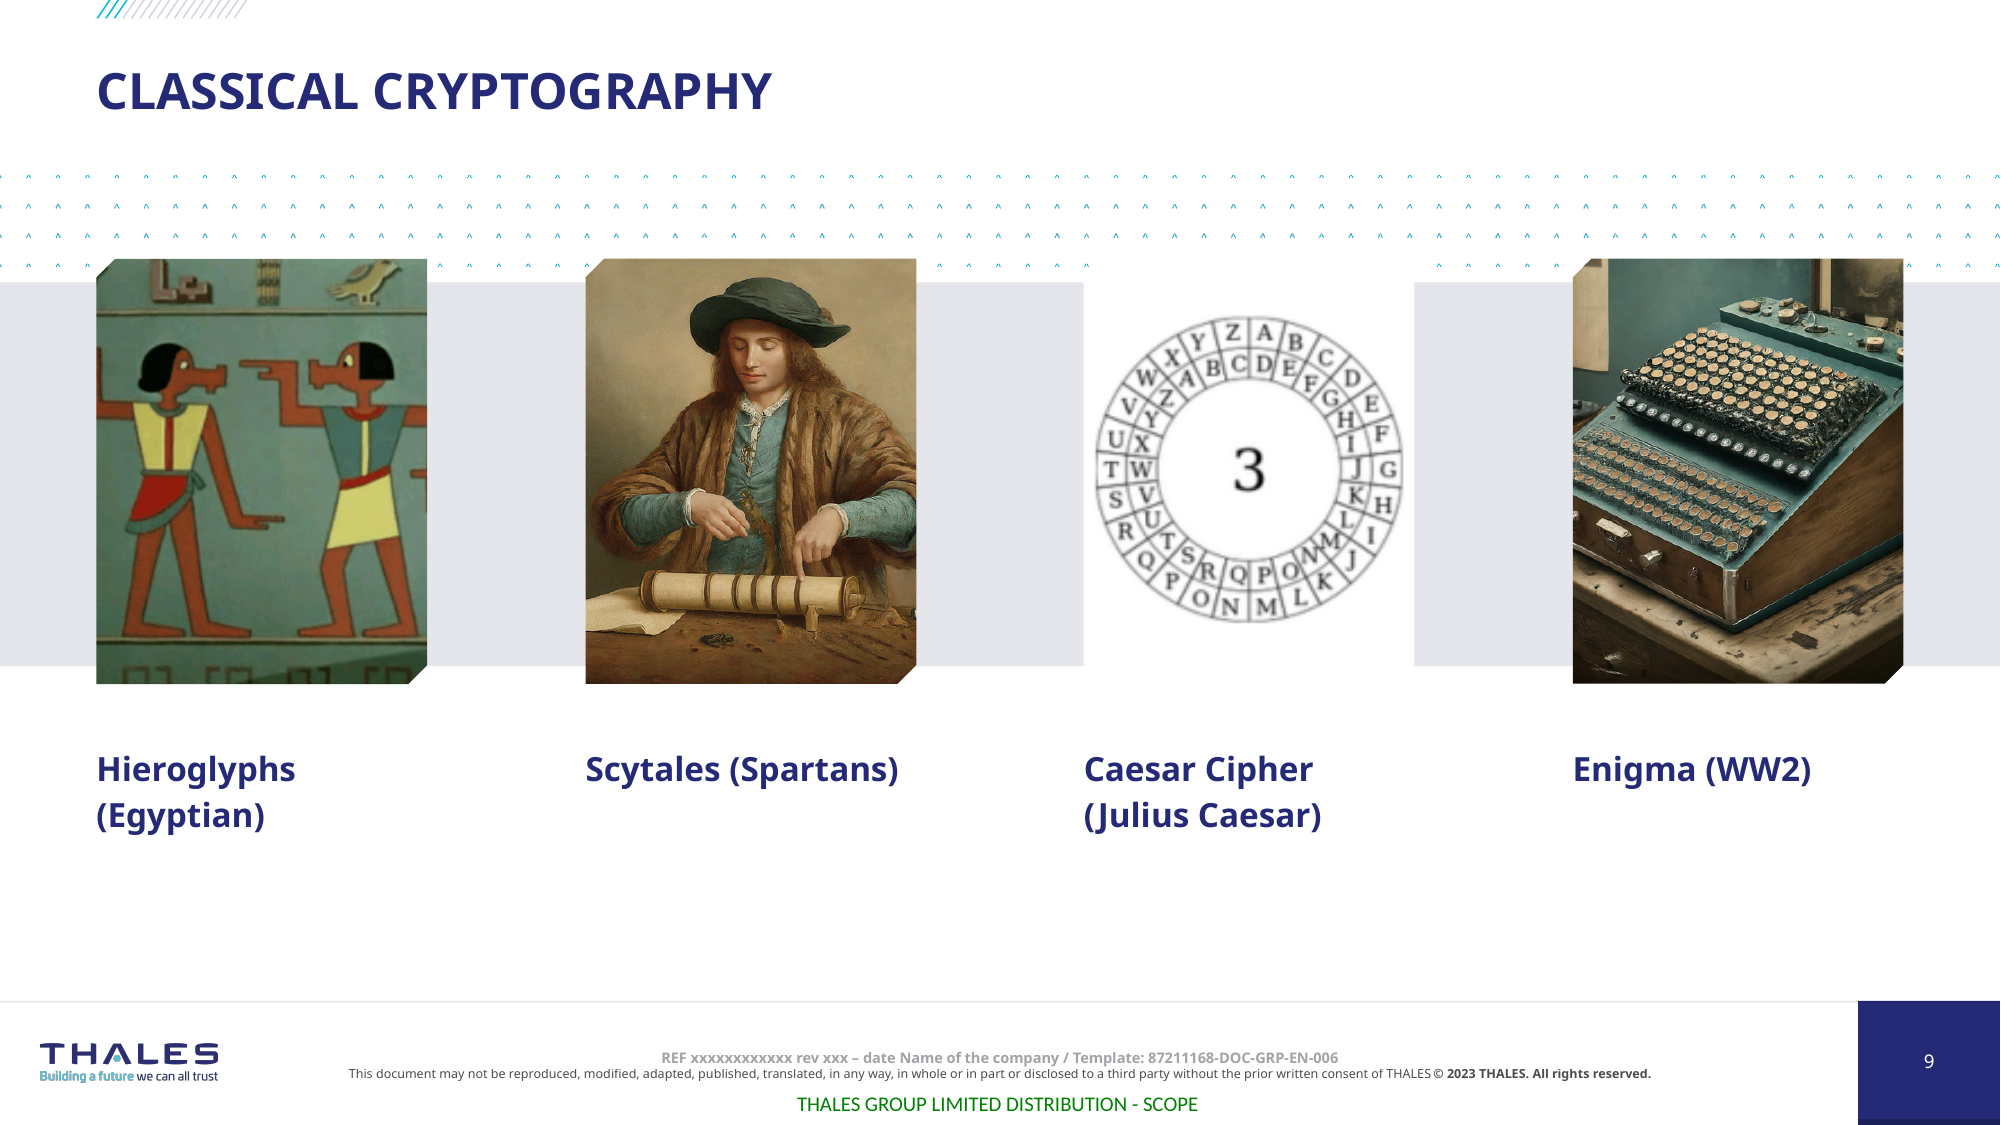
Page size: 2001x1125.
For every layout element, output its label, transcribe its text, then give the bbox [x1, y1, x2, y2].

text_box Enigma (WW2) [1572, 743, 1904, 928]
list Caesar Cipher (Julius Caesar) [1083, 743, 1415, 928]
title CLASSICAL CRYPTOGRAPHY [96, 59, 1904, 120]
picture [0, 175, 2000, 685]
list Hieroglyphs (Egyptian) [96, 743, 428, 928]
picture [40, 1043, 218, 1083]
list Scytales (Spartans) [585, 743, 917, 928]
